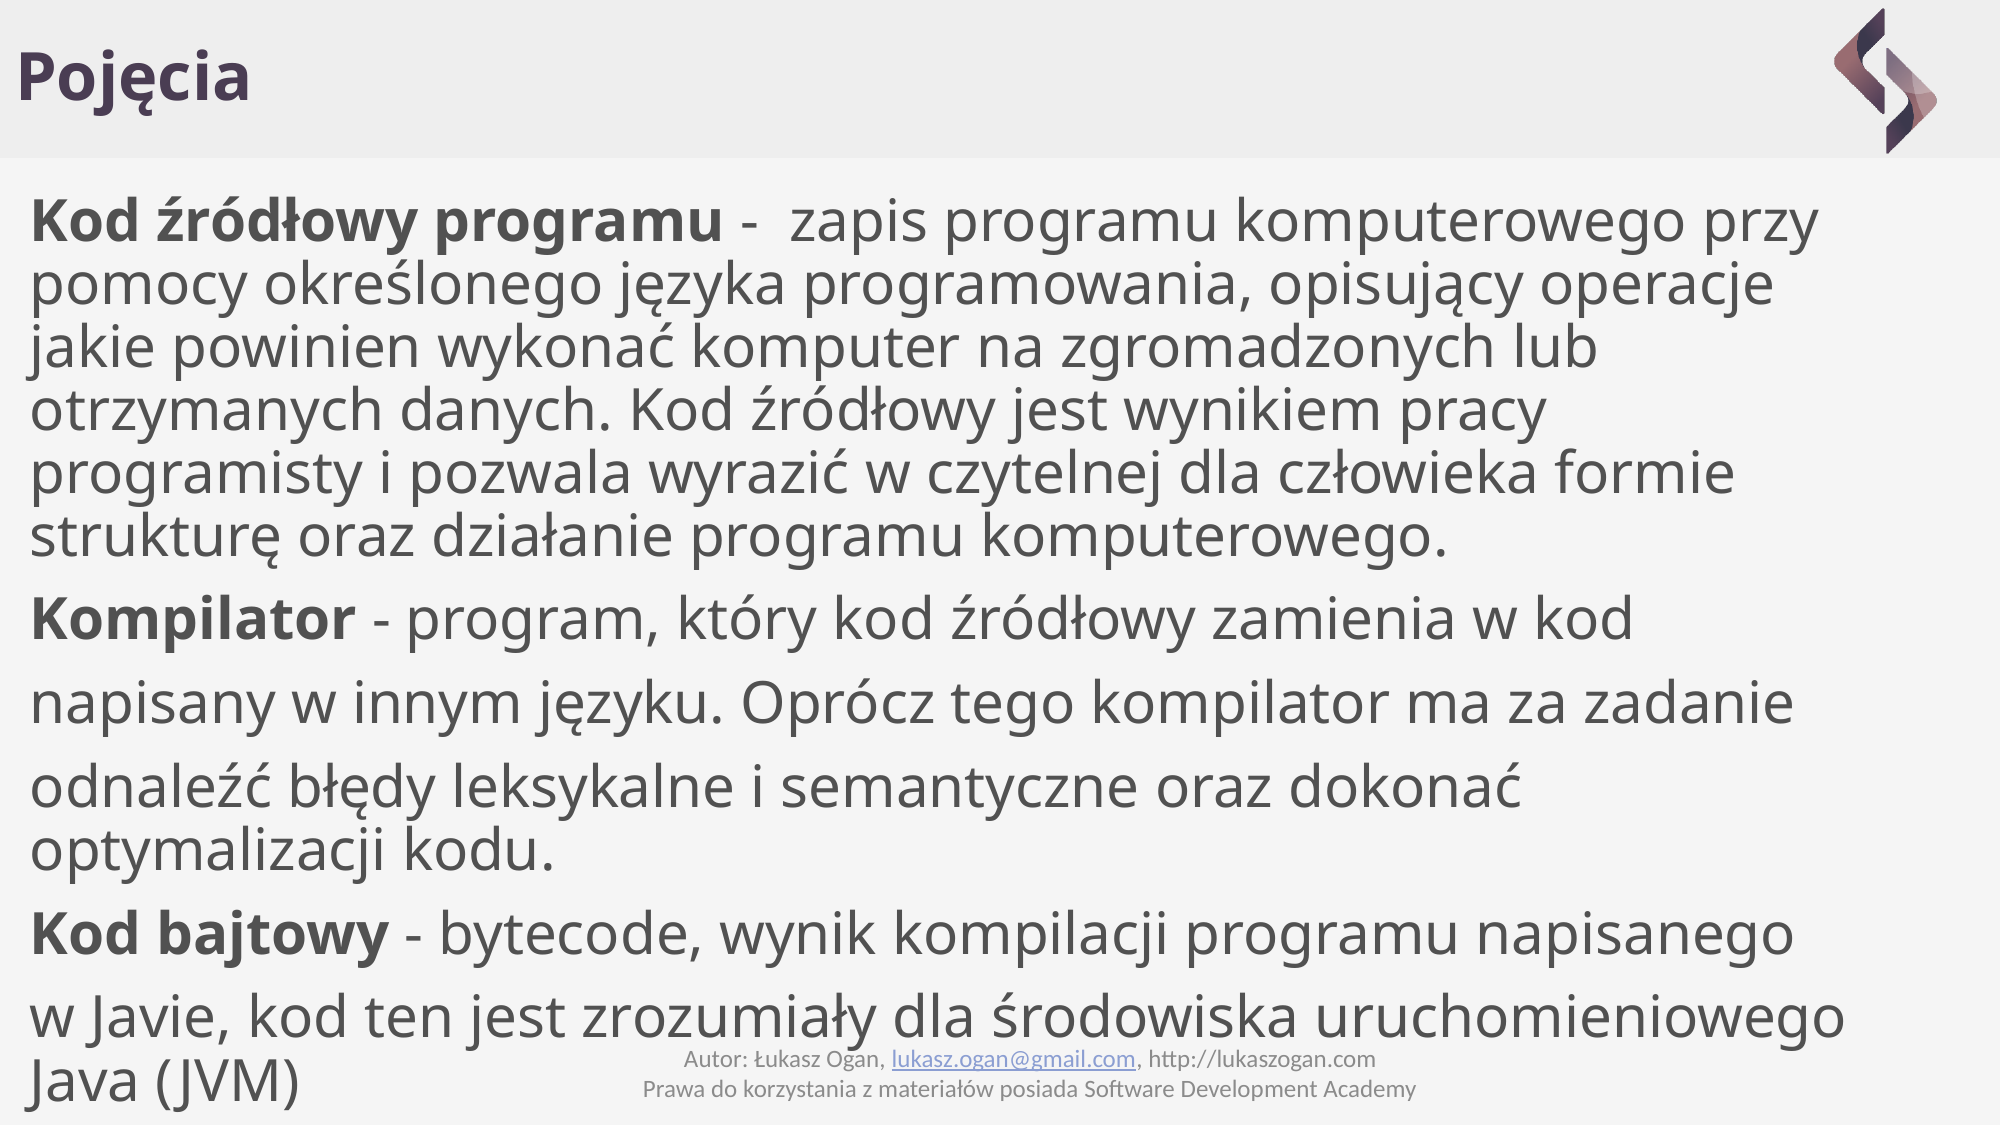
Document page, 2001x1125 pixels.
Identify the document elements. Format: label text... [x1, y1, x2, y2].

list Kod źródłowy programu - zapis programu komputerowego przy pomocy określonego języka programowania, opisujący operacje jakie powinien wykonać komputer na zgromadzonych lub otrzymanych danych. Kod źródłowy jest wynikiem pracy programisty i pozwala wyrazić w czytelnej dla człowieka formie strukturę oraz działanie programu komputerowego. Kompilator - program, który kod źródłowy zamienia w kod napisany w innym języku. Oprócz tego kompilator ma za zadanie odnaleźć błędy leksykalne i semantyczne oraz dokonać optymalizacji kodu. Kod bajtowy - bytecode, wynik kompilacji programu napisanego w Javie, kod ten jest zrozumiały dla środowiska uruchomieniowego Java (JVM) [14, 183, 1863, 1018]
footer Autor: Łukasz Ogan, lukasz.ogan@gmail.com, http://lukaszogan.com Prawa do korzystania z materiałów posiada Software Development Academy [556, 1042, 1505, 1103]
picture [1787, 0, 2001, 166]
title Pojęcia [0, 0, 1788, 158]
